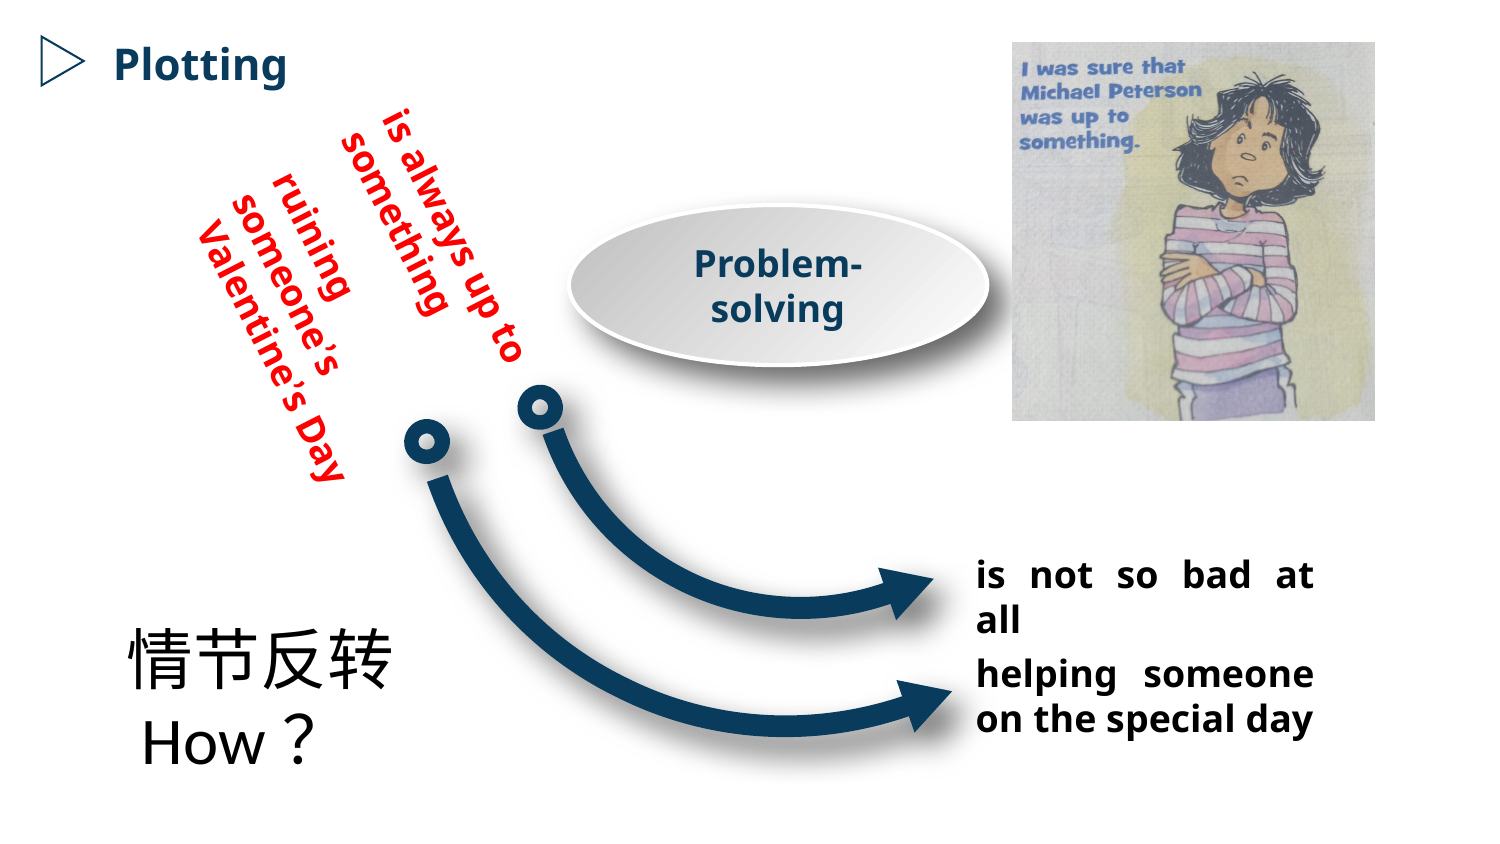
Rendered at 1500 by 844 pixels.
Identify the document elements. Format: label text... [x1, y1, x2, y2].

text_box ruining someone’s Valentine’s Day [171, 147, 474, 546]
text_box [432, 488, 953, 738]
text_box Plotting [98, 28, 557, 97]
text_box [40, 34, 86, 88]
text_box 情节反转 How？ [112, 610, 409, 786]
text_box is always up to something [320, 97, 555, 408]
text_box [542, 427, 934, 621]
text_box helping someone on the special day [960, 642, 1330, 747]
text_box [517, 384, 563, 430]
text_box Problem-solving [567, 203, 989, 367]
text_box is not so bad at all [960, 543, 1330, 642]
picture [1012, 42, 1375, 421]
